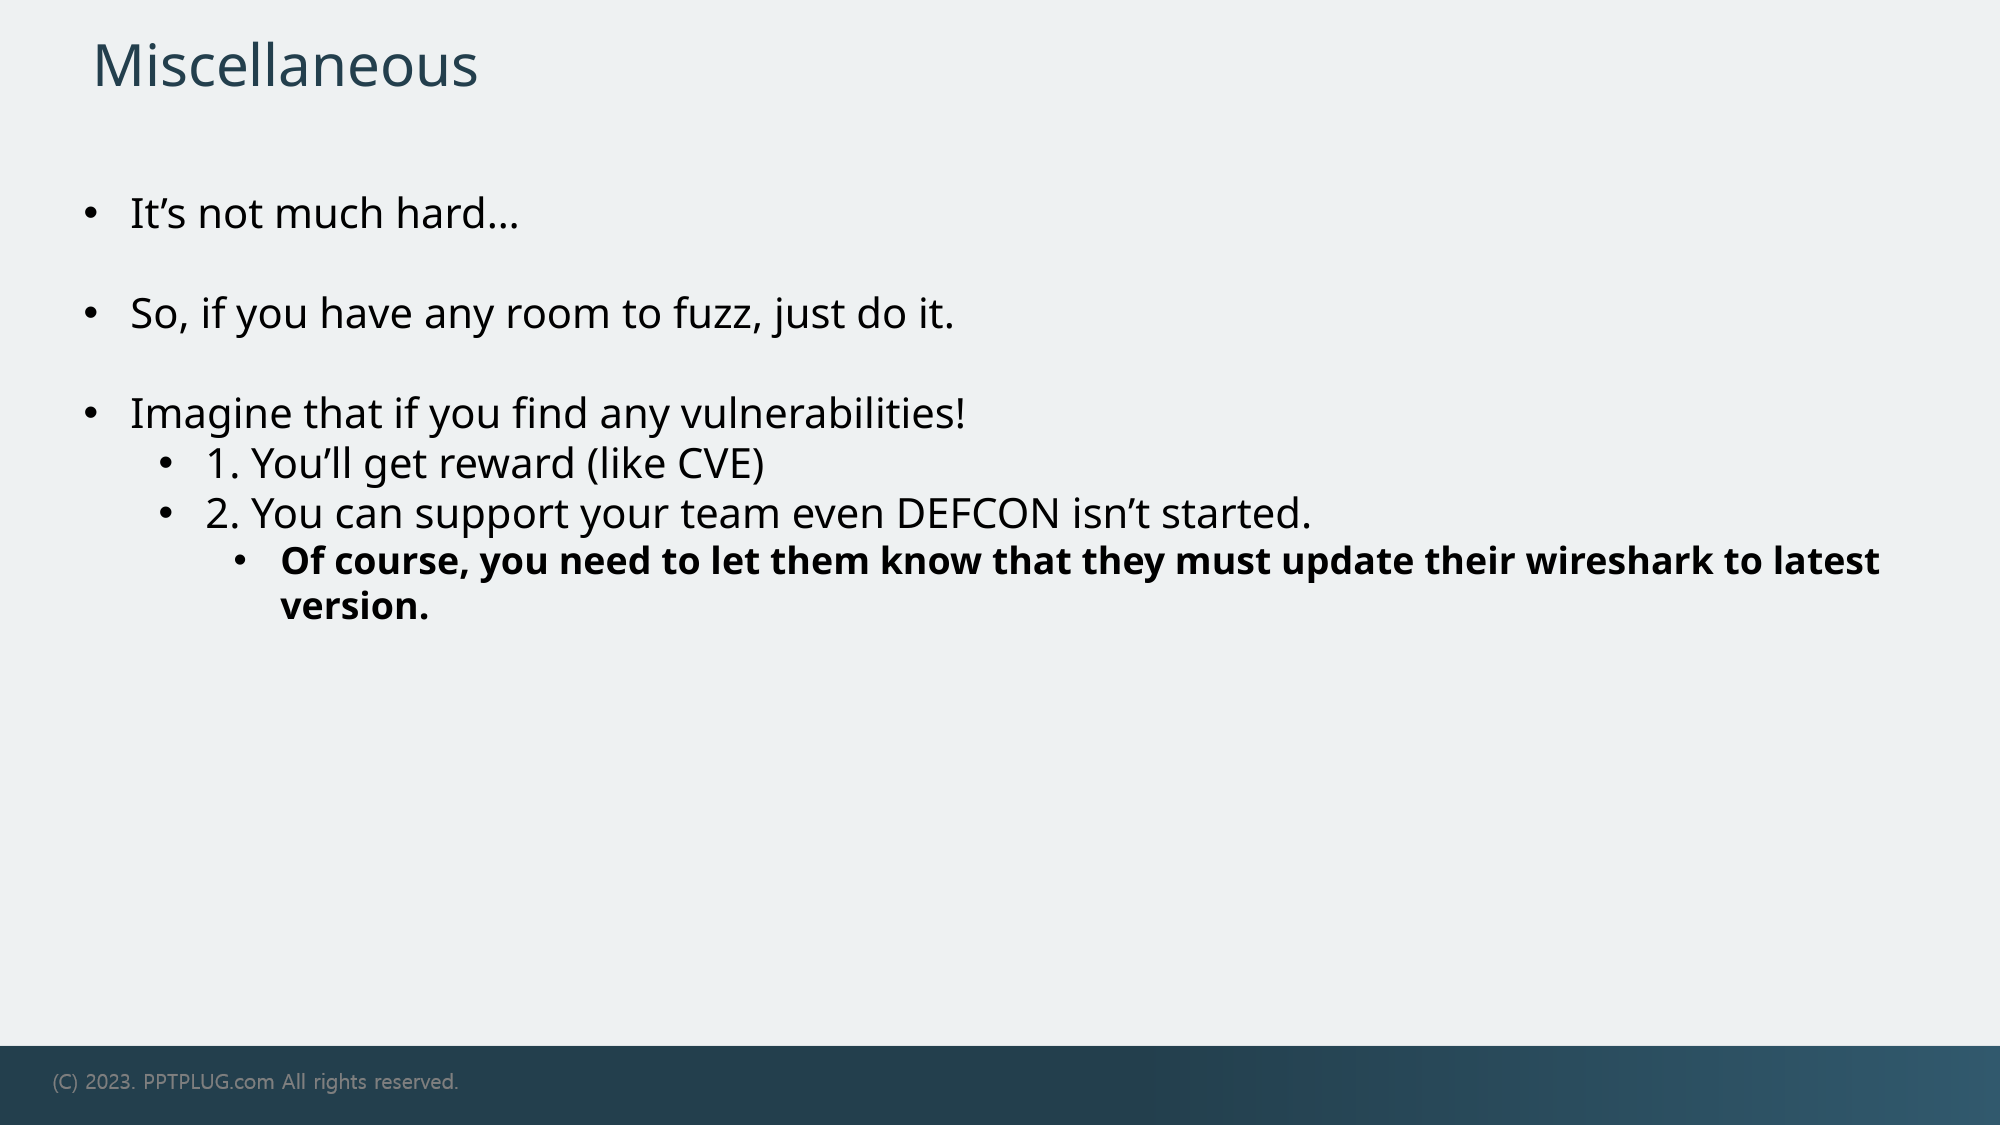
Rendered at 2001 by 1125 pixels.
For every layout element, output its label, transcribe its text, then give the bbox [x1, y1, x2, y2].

title Miscellaneous [77, 28, 787, 107]
picture [0, 0, 2000, 1125]
text_box It’s not much hard… So, if you have any room to fuzz, just do it. Imagine that if you find any vulnerabilities! 1. You’ll get reward (like CVE) 2. You can support your team even DEFCON isn’t started. Of course, you need to let them know that they must update their wireshark to latest version. [68, 179, 1933, 635]
